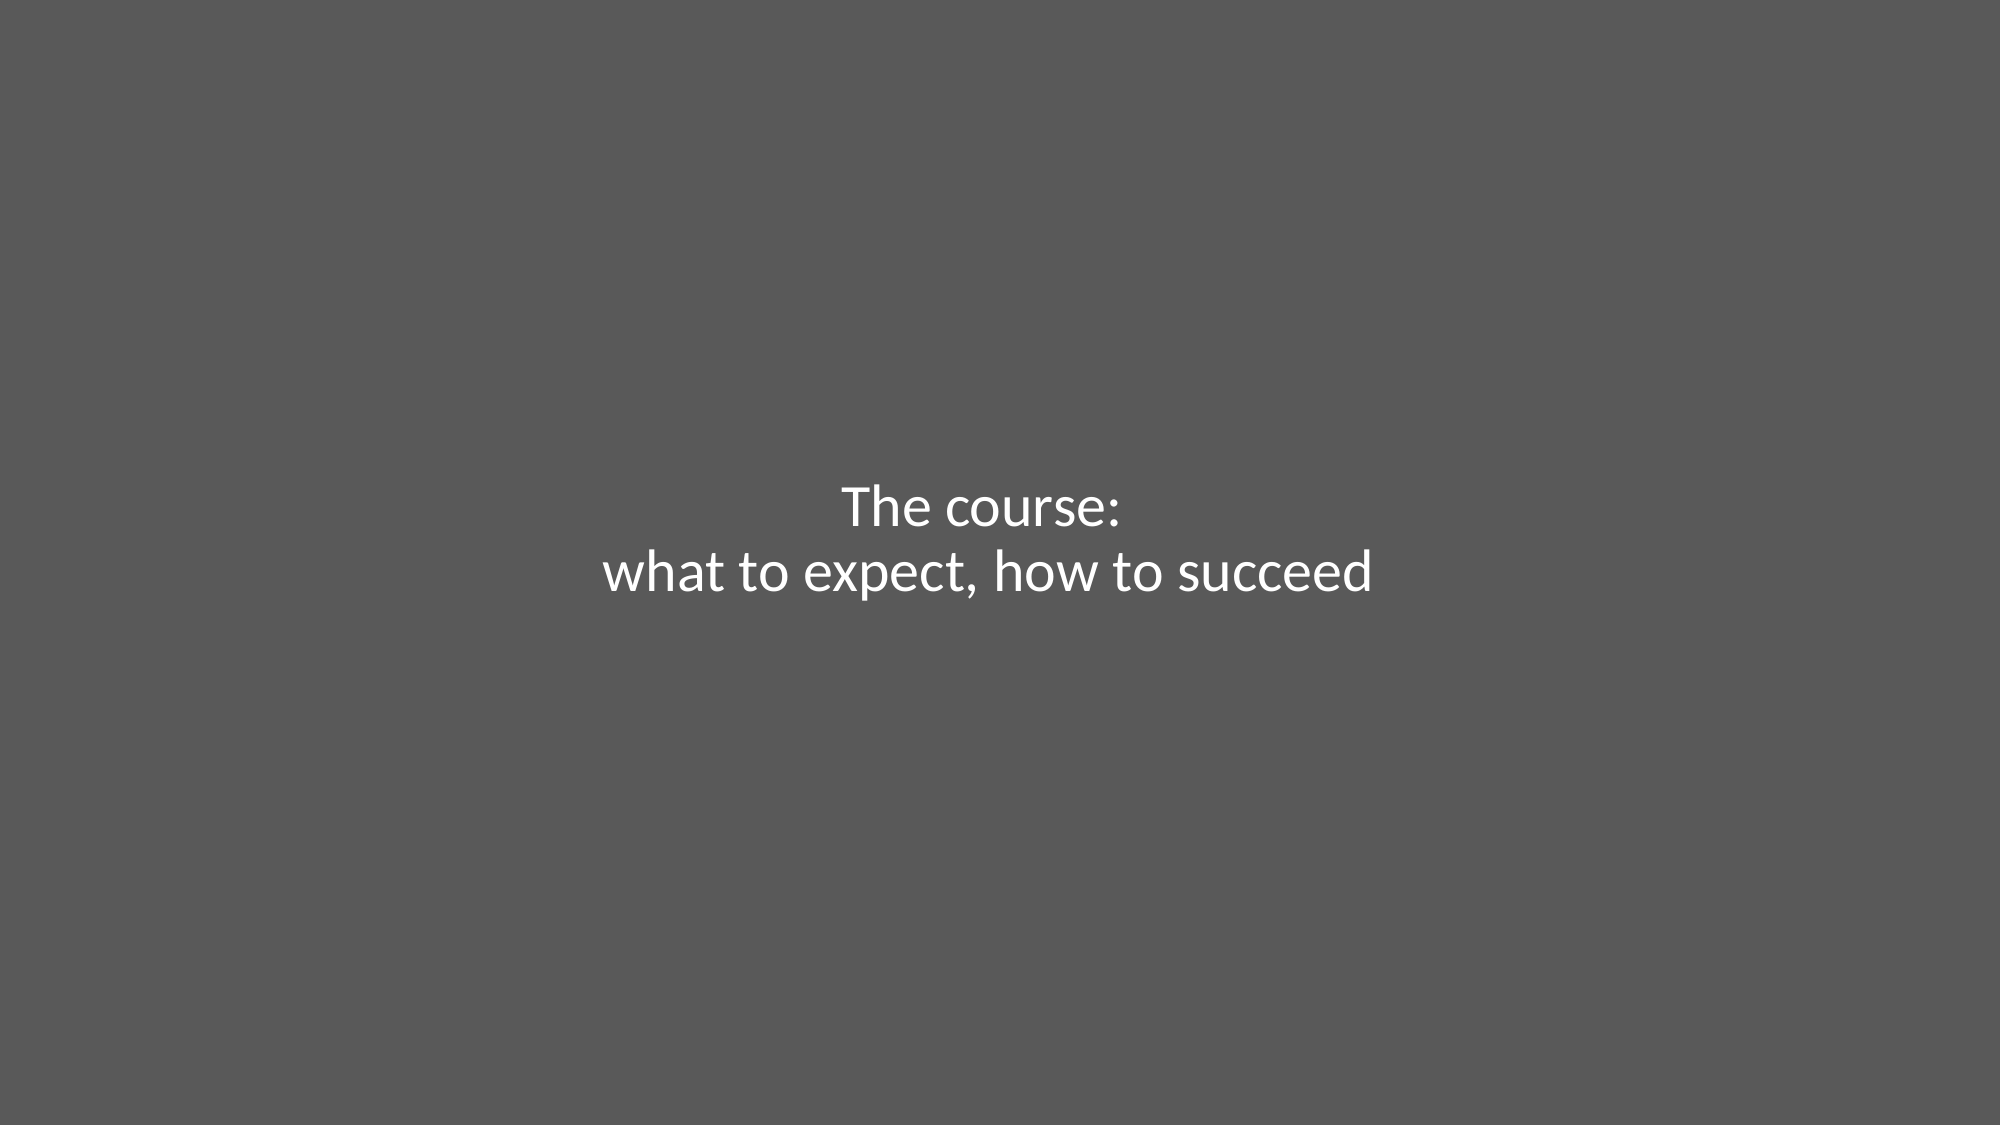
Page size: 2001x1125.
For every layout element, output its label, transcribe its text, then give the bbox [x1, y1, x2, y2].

title The course: what to expect, how to succeed [41, 467, 1936, 612]
